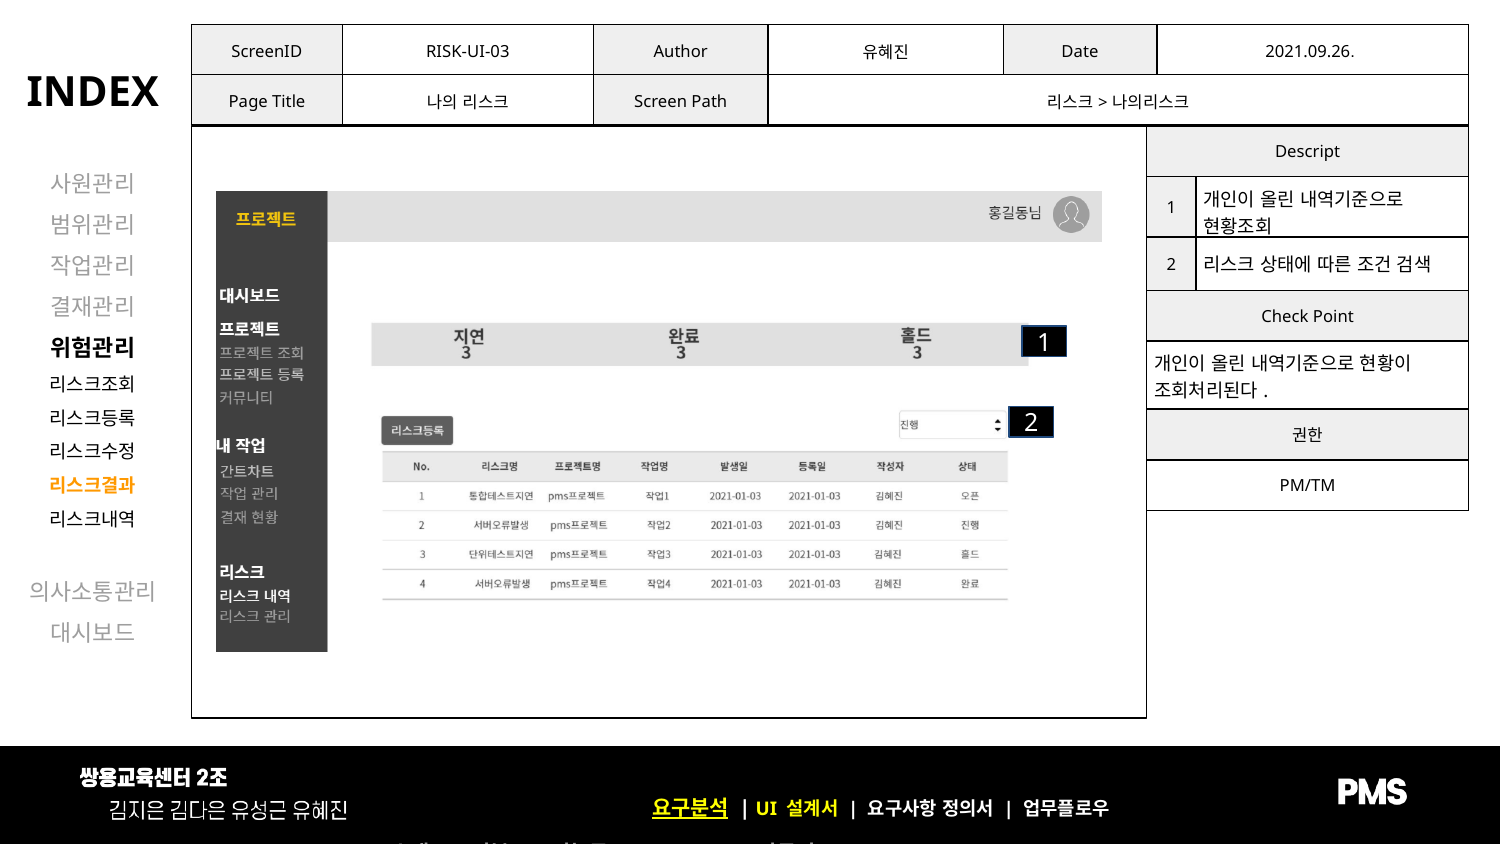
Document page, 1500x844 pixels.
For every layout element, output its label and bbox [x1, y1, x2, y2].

picture [216, 191, 1102, 653]
table_header [343, 25, 593, 74]
table_cell [1147, 342, 1468, 408]
text_box [7, 24, 179, 746]
table_cell [1147, 238, 1195, 290]
table_cell [1147, 461, 1468, 510]
table_cell [594, 75, 767, 124]
table_cell [1197, 177, 1468, 236]
table_header [1147, 127, 1468, 176]
table_header [1004, 25, 1156, 74]
table_cell [343, 75, 593, 124]
table_cell [769, 75, 1468, 124]
table_header [1158, 25, 1468, 74]
table_header [594, 25, 767, 74]
table_cell [192, 75, 342, 124]
table_cell [1147, 291, 1468, 340]
table_cell [1147, 410, 1468, 459]
text_box [191, 125, 1147, 718]
table_cell [1197, 238, 1468, 290]
picture [0, 746, 1500, 844]
table_header [192, 25, 342, 74]
table_cell [1147, 177, 1195, 236]
table_header [769, 25, 1003, 74]
